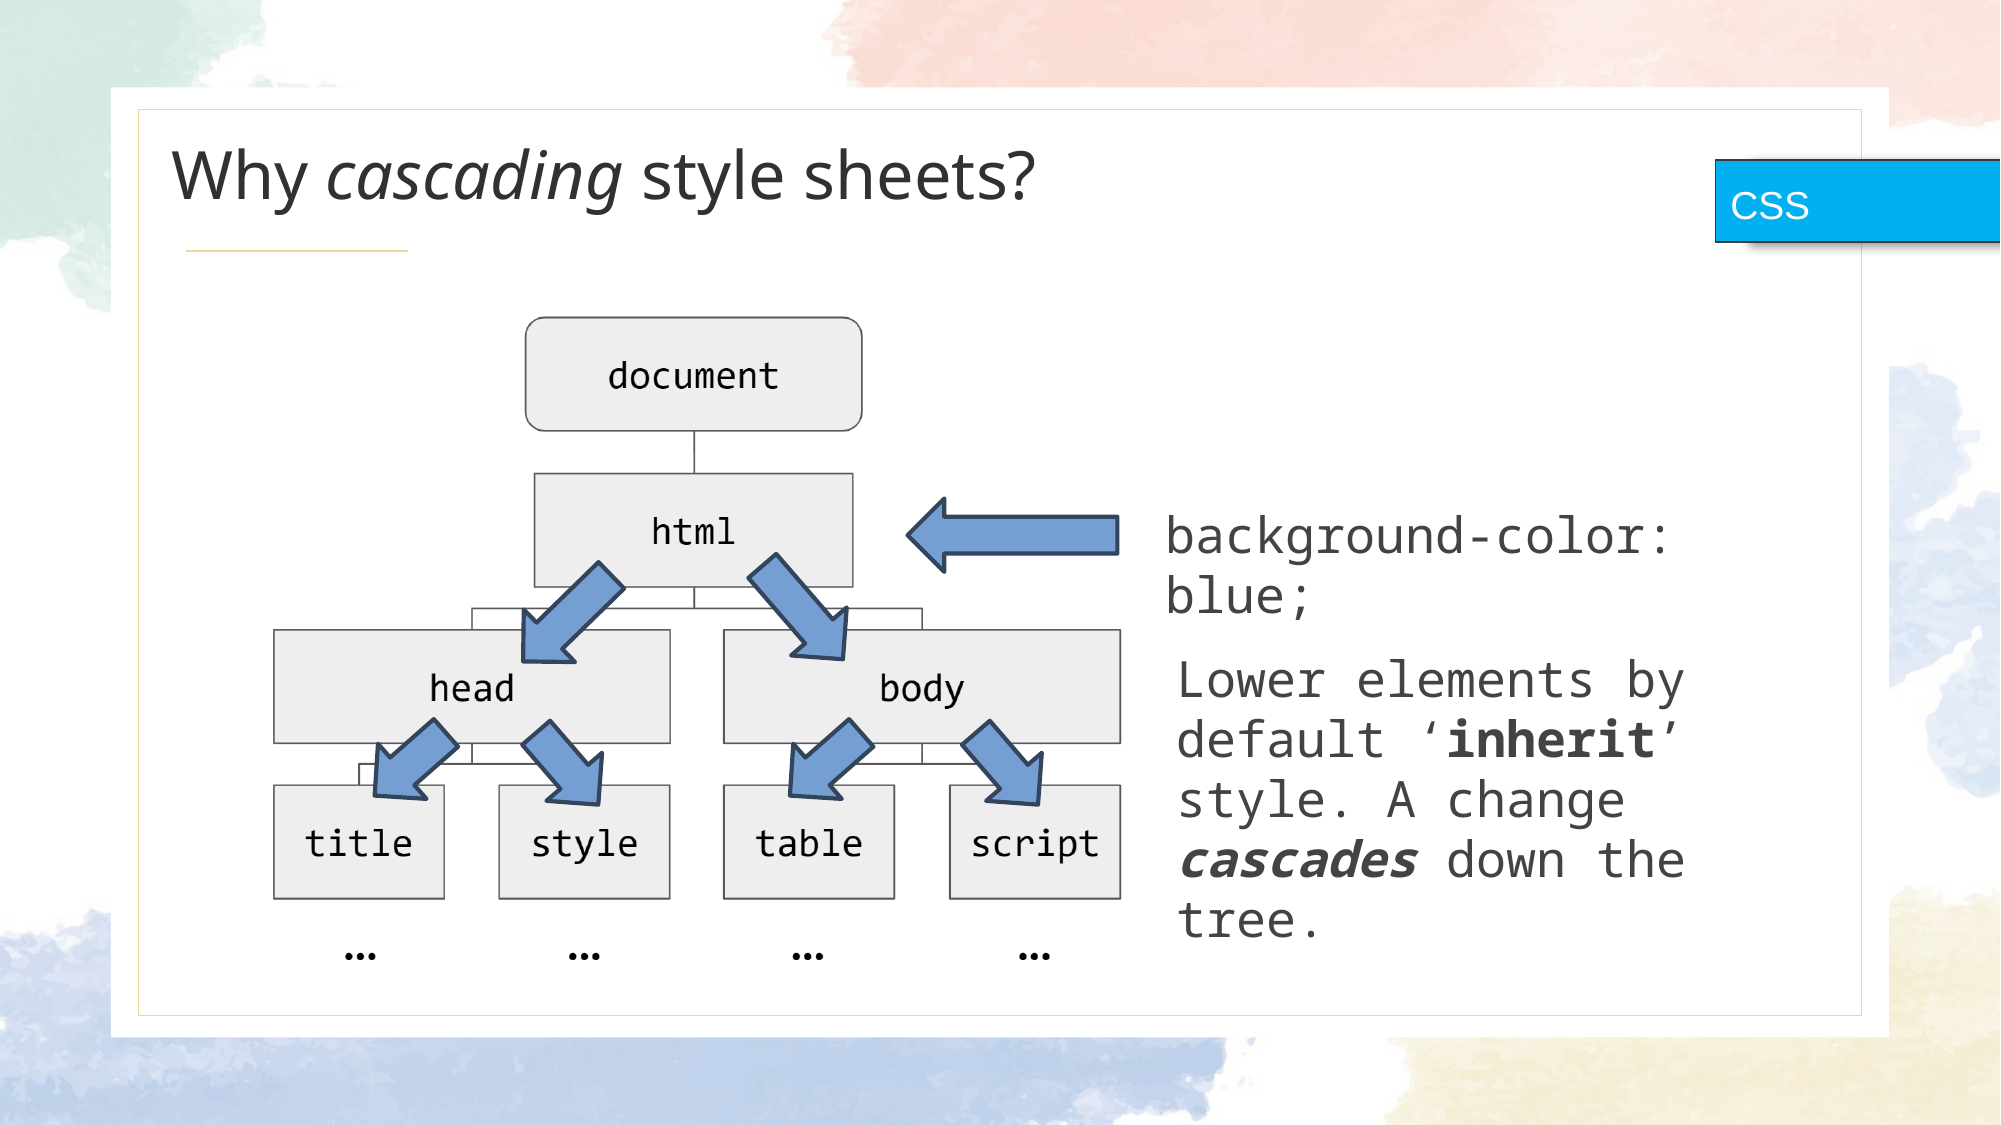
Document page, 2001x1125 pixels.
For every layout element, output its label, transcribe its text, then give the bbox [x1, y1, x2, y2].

picture [197, 278, 1218, 987]
list background-color: blue; [1221, 488, 1844, 582]
title Why cascading style sheets? [155, 117, 1844, 244]
text_box Lower elements by default ‘inherit’ style. A change cascades down the tree. [1221, 632, 1855, 957]
list CSS [1715, 159, 2000, 243]
